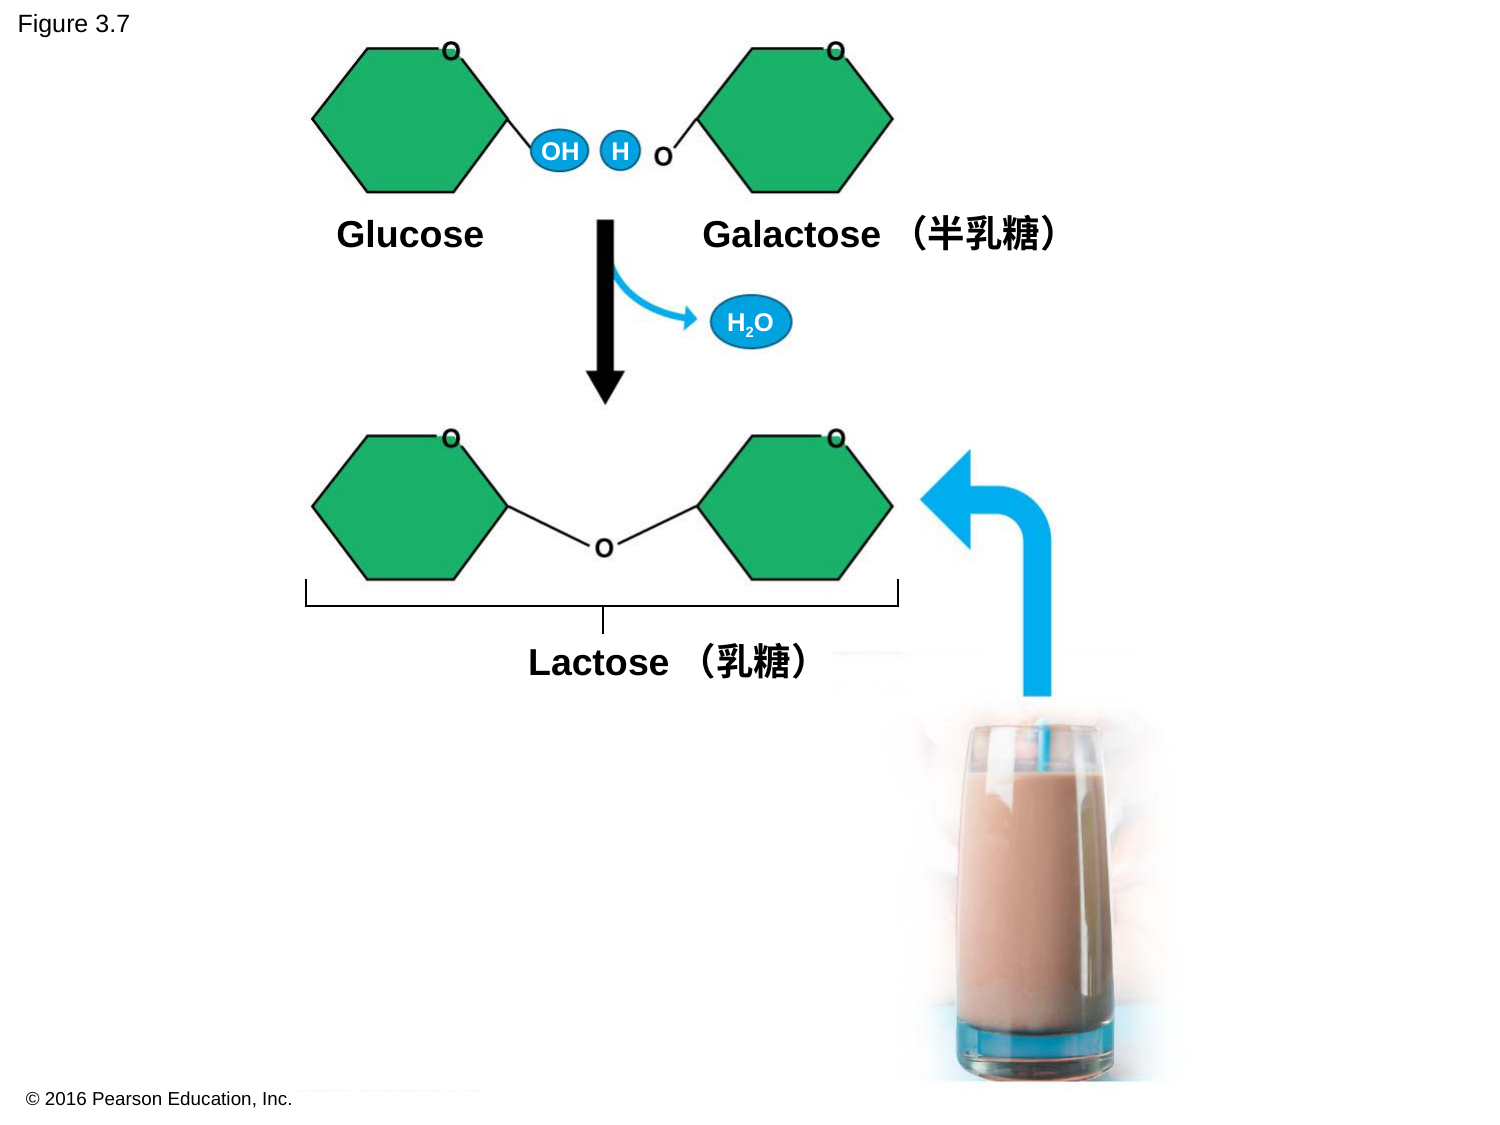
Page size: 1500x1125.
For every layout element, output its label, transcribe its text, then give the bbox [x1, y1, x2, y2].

picture [296, 33, 1204, 1092]
title Figure 3.7 [3, 0, 1353, 50]
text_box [304, 576, 900, 636]
